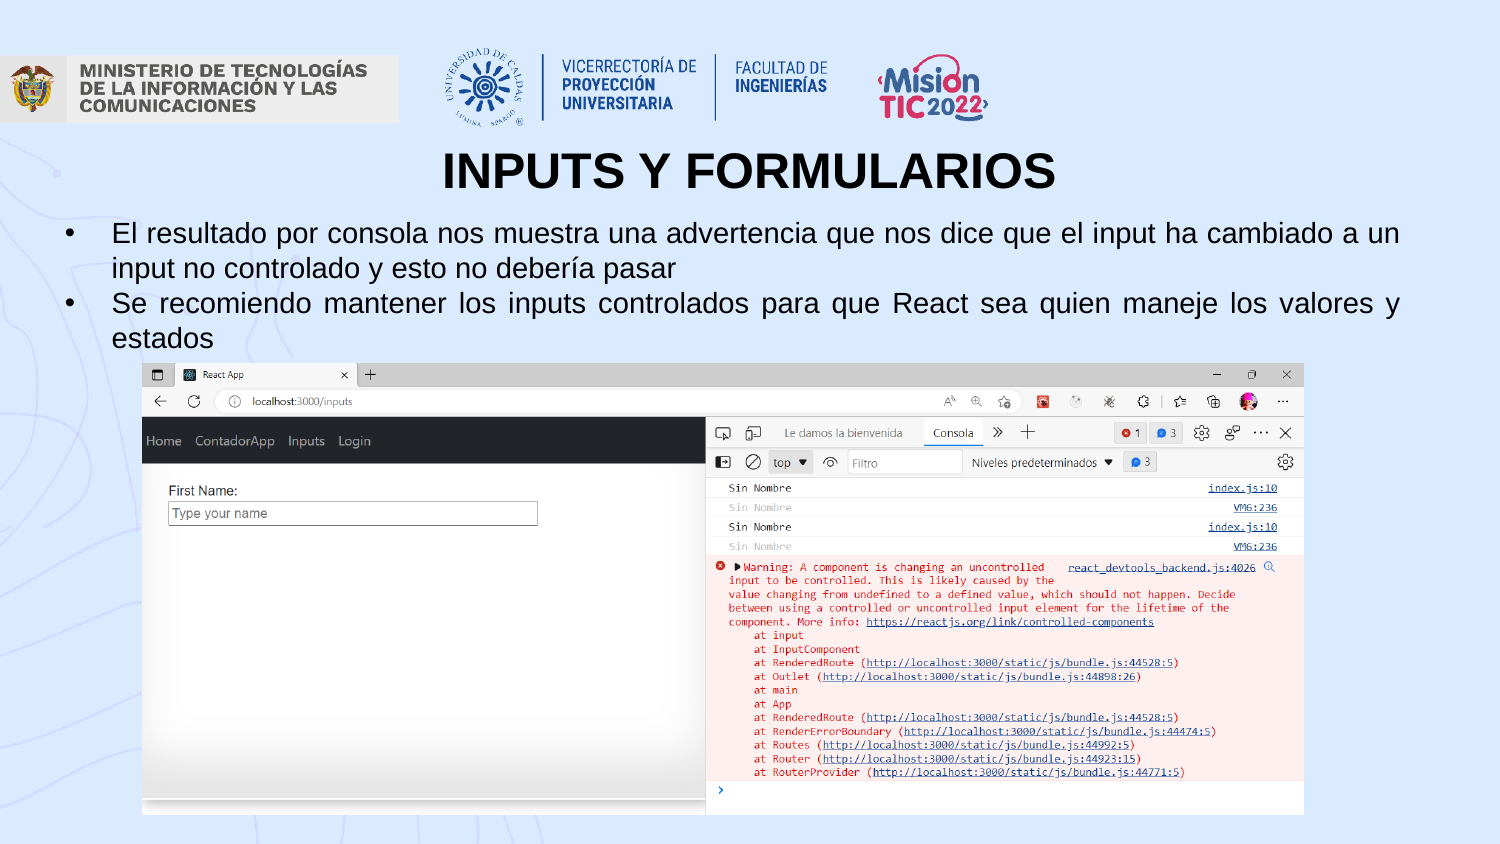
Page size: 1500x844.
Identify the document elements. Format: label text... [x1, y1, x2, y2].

text_box INPUTS Y FORMULARIOS [196, 131, 1304, 207]
picture [0, 0, 1500, 844]
text_box El resultado por consola nos muestra una advertencia que nos dice que el input ha cambiado a un input no controlado y esto no debería pasar Se recomiendo mantener los inputs controlados para que React sea quien maneje los valores y estados [50, 207, 1418, 362]
